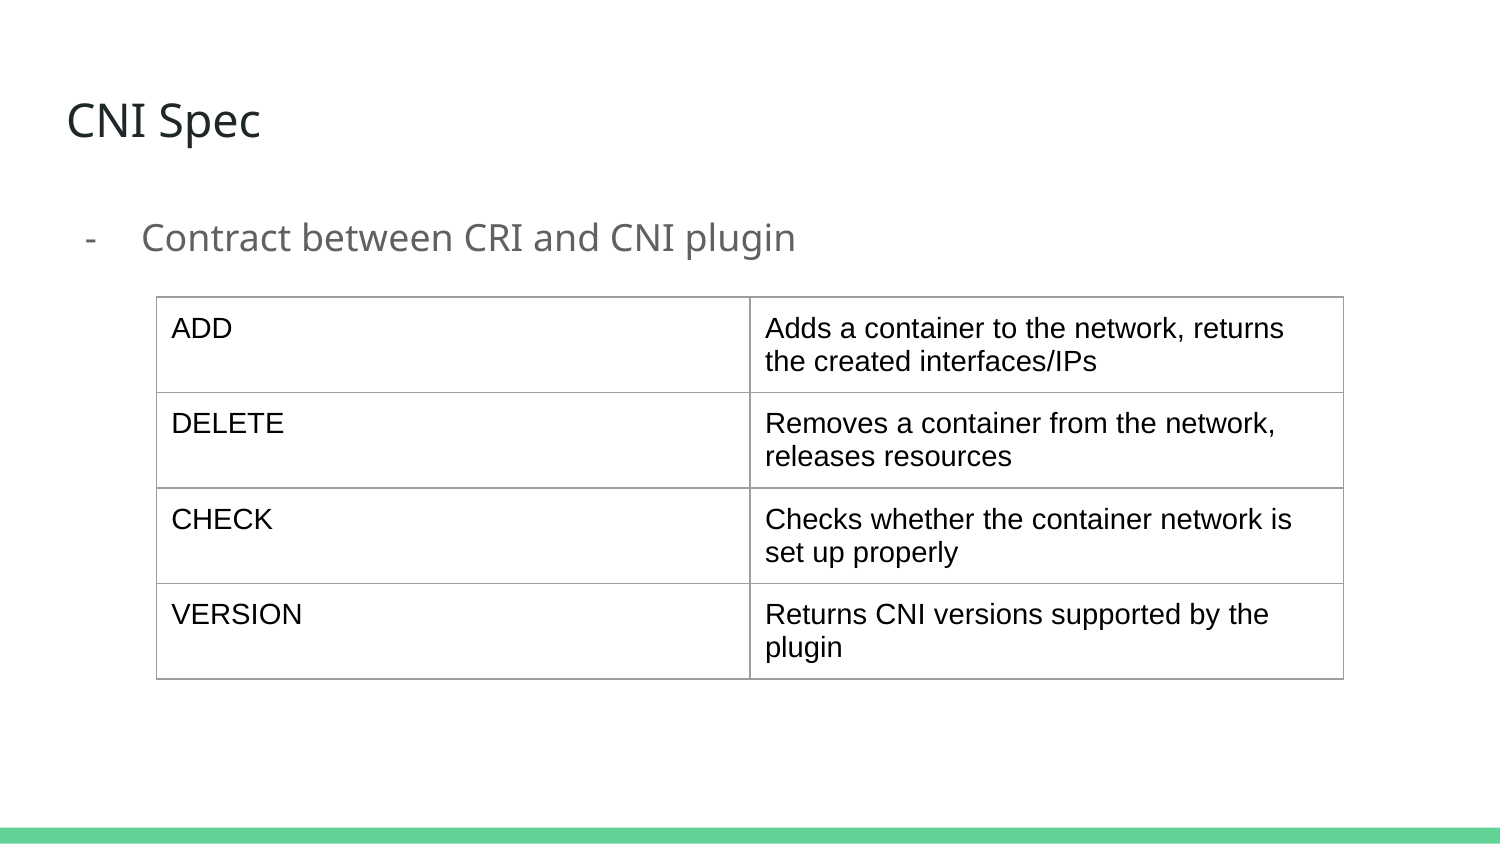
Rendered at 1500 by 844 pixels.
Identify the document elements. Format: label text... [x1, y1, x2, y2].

table_cell Returns CNI versions supported by the plugin [751, 584, 1343, 678]
table_header ADD [157, 298, 749, 392]
table_cell Removes a container from the network, releases resources [751, 393, 1343, 487]
table_cell Checks whether the container network is set up properly [751, 489, 1343, 583]
table_header Adds a container to the network, returns the created interfaces/IPs [751, 298, 1343, 392]
table_cell DELETE [157, 393, 749, 487]
table_cell CHECK [157, 489, 749, 583]
table_cell VERSION [157, 584, 749, 678]
title CNI Spec [51, 72, 1449, 167]
list Contract between CRI and CNI plugin [51, 189, 1449, 750]
